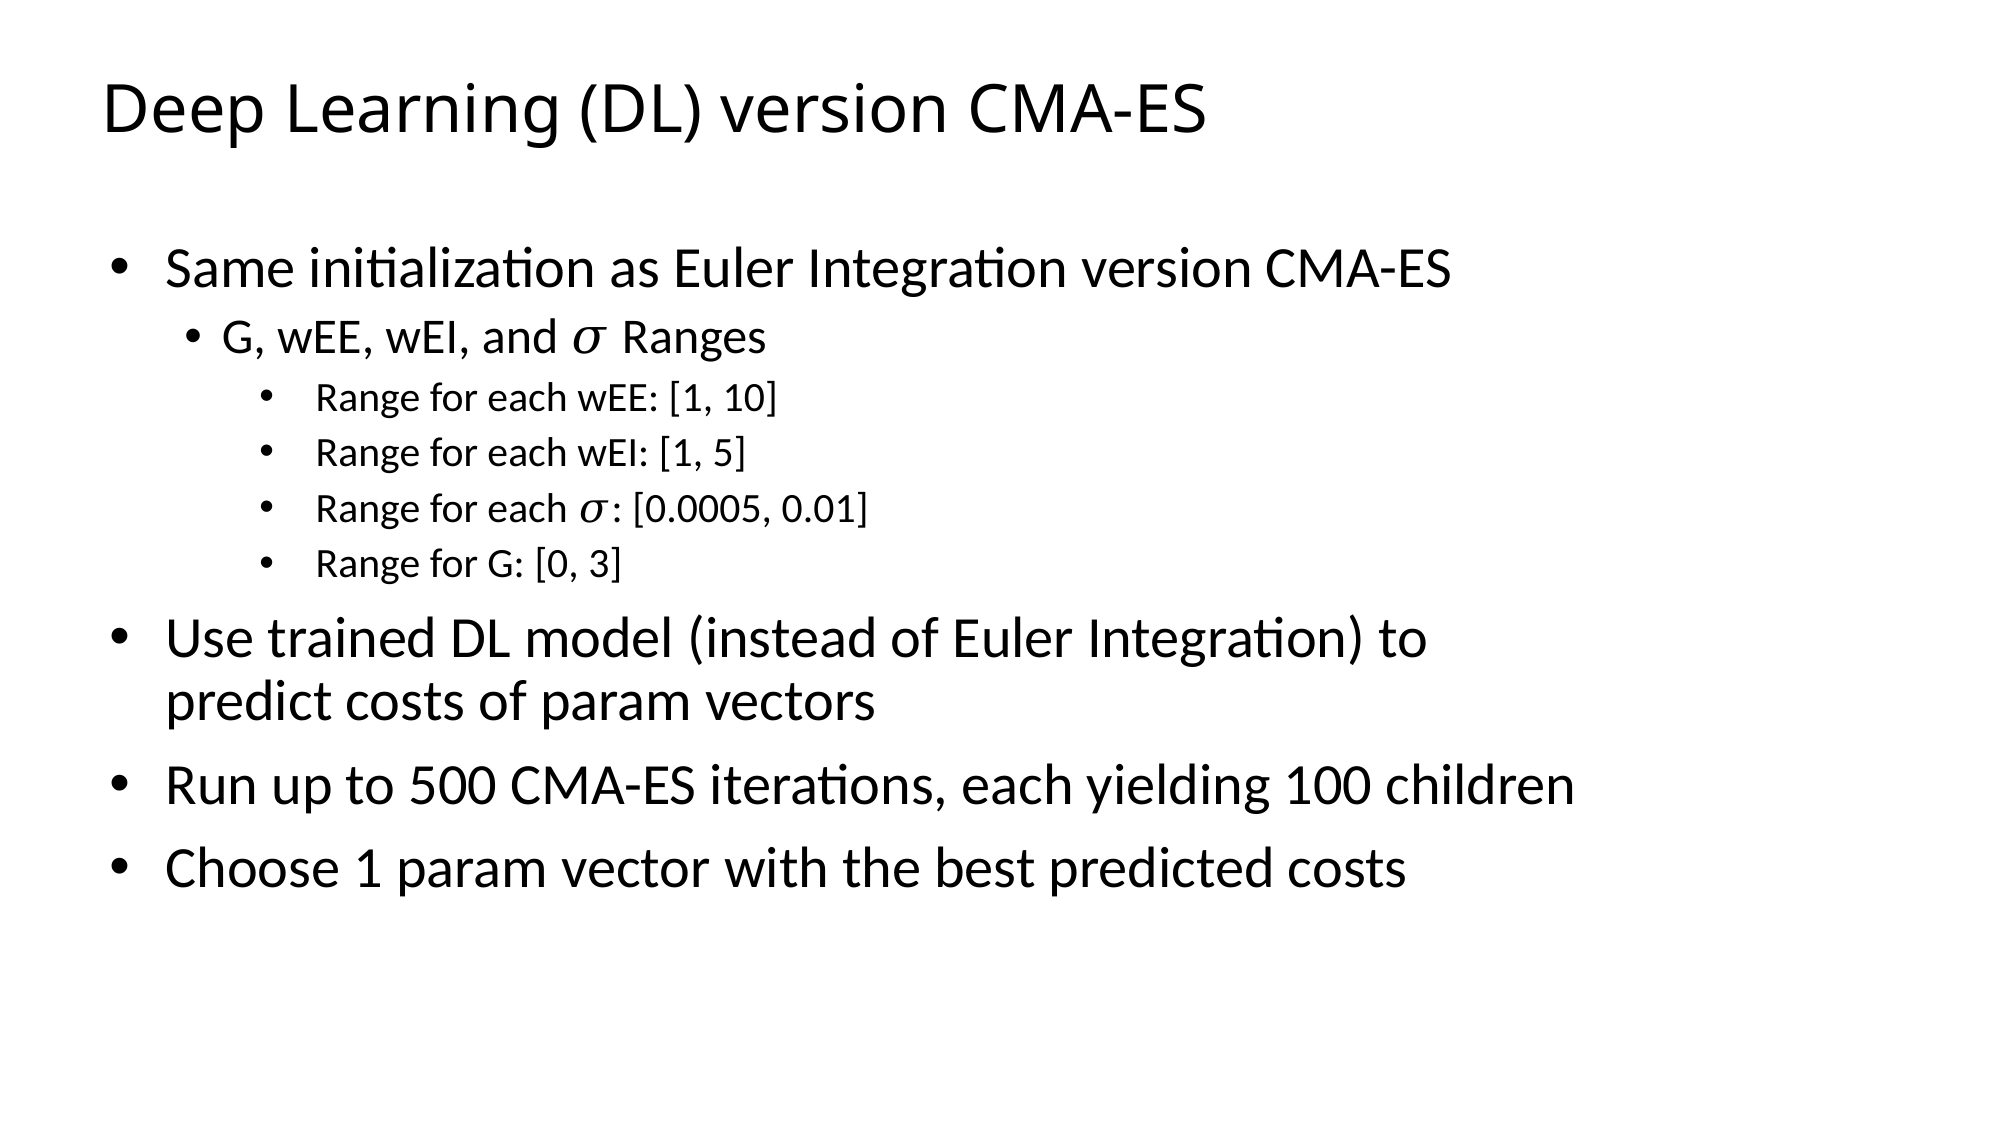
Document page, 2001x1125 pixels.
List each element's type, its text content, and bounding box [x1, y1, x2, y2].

list Same initialization as Euler Integration version CMA-ES G, wEE, wEI, and 𝜎 Ranges Range for each wEE: [1, 10] Range for each wEI: [1, 5] Range for each 𝜎: [0.0005, 0.01] Range for G: [0, 3] Use trained DL model (instead of Euler Integration) to predict costs of param vectors Run up to 500 CMA-ES iterations, each yielding 100 children Choose 1 param vector with the best predicted costs [94, 194, 1611, 944]
title Deep Learning (DL) version CMA-ES [86, 27, 1855, 195]
